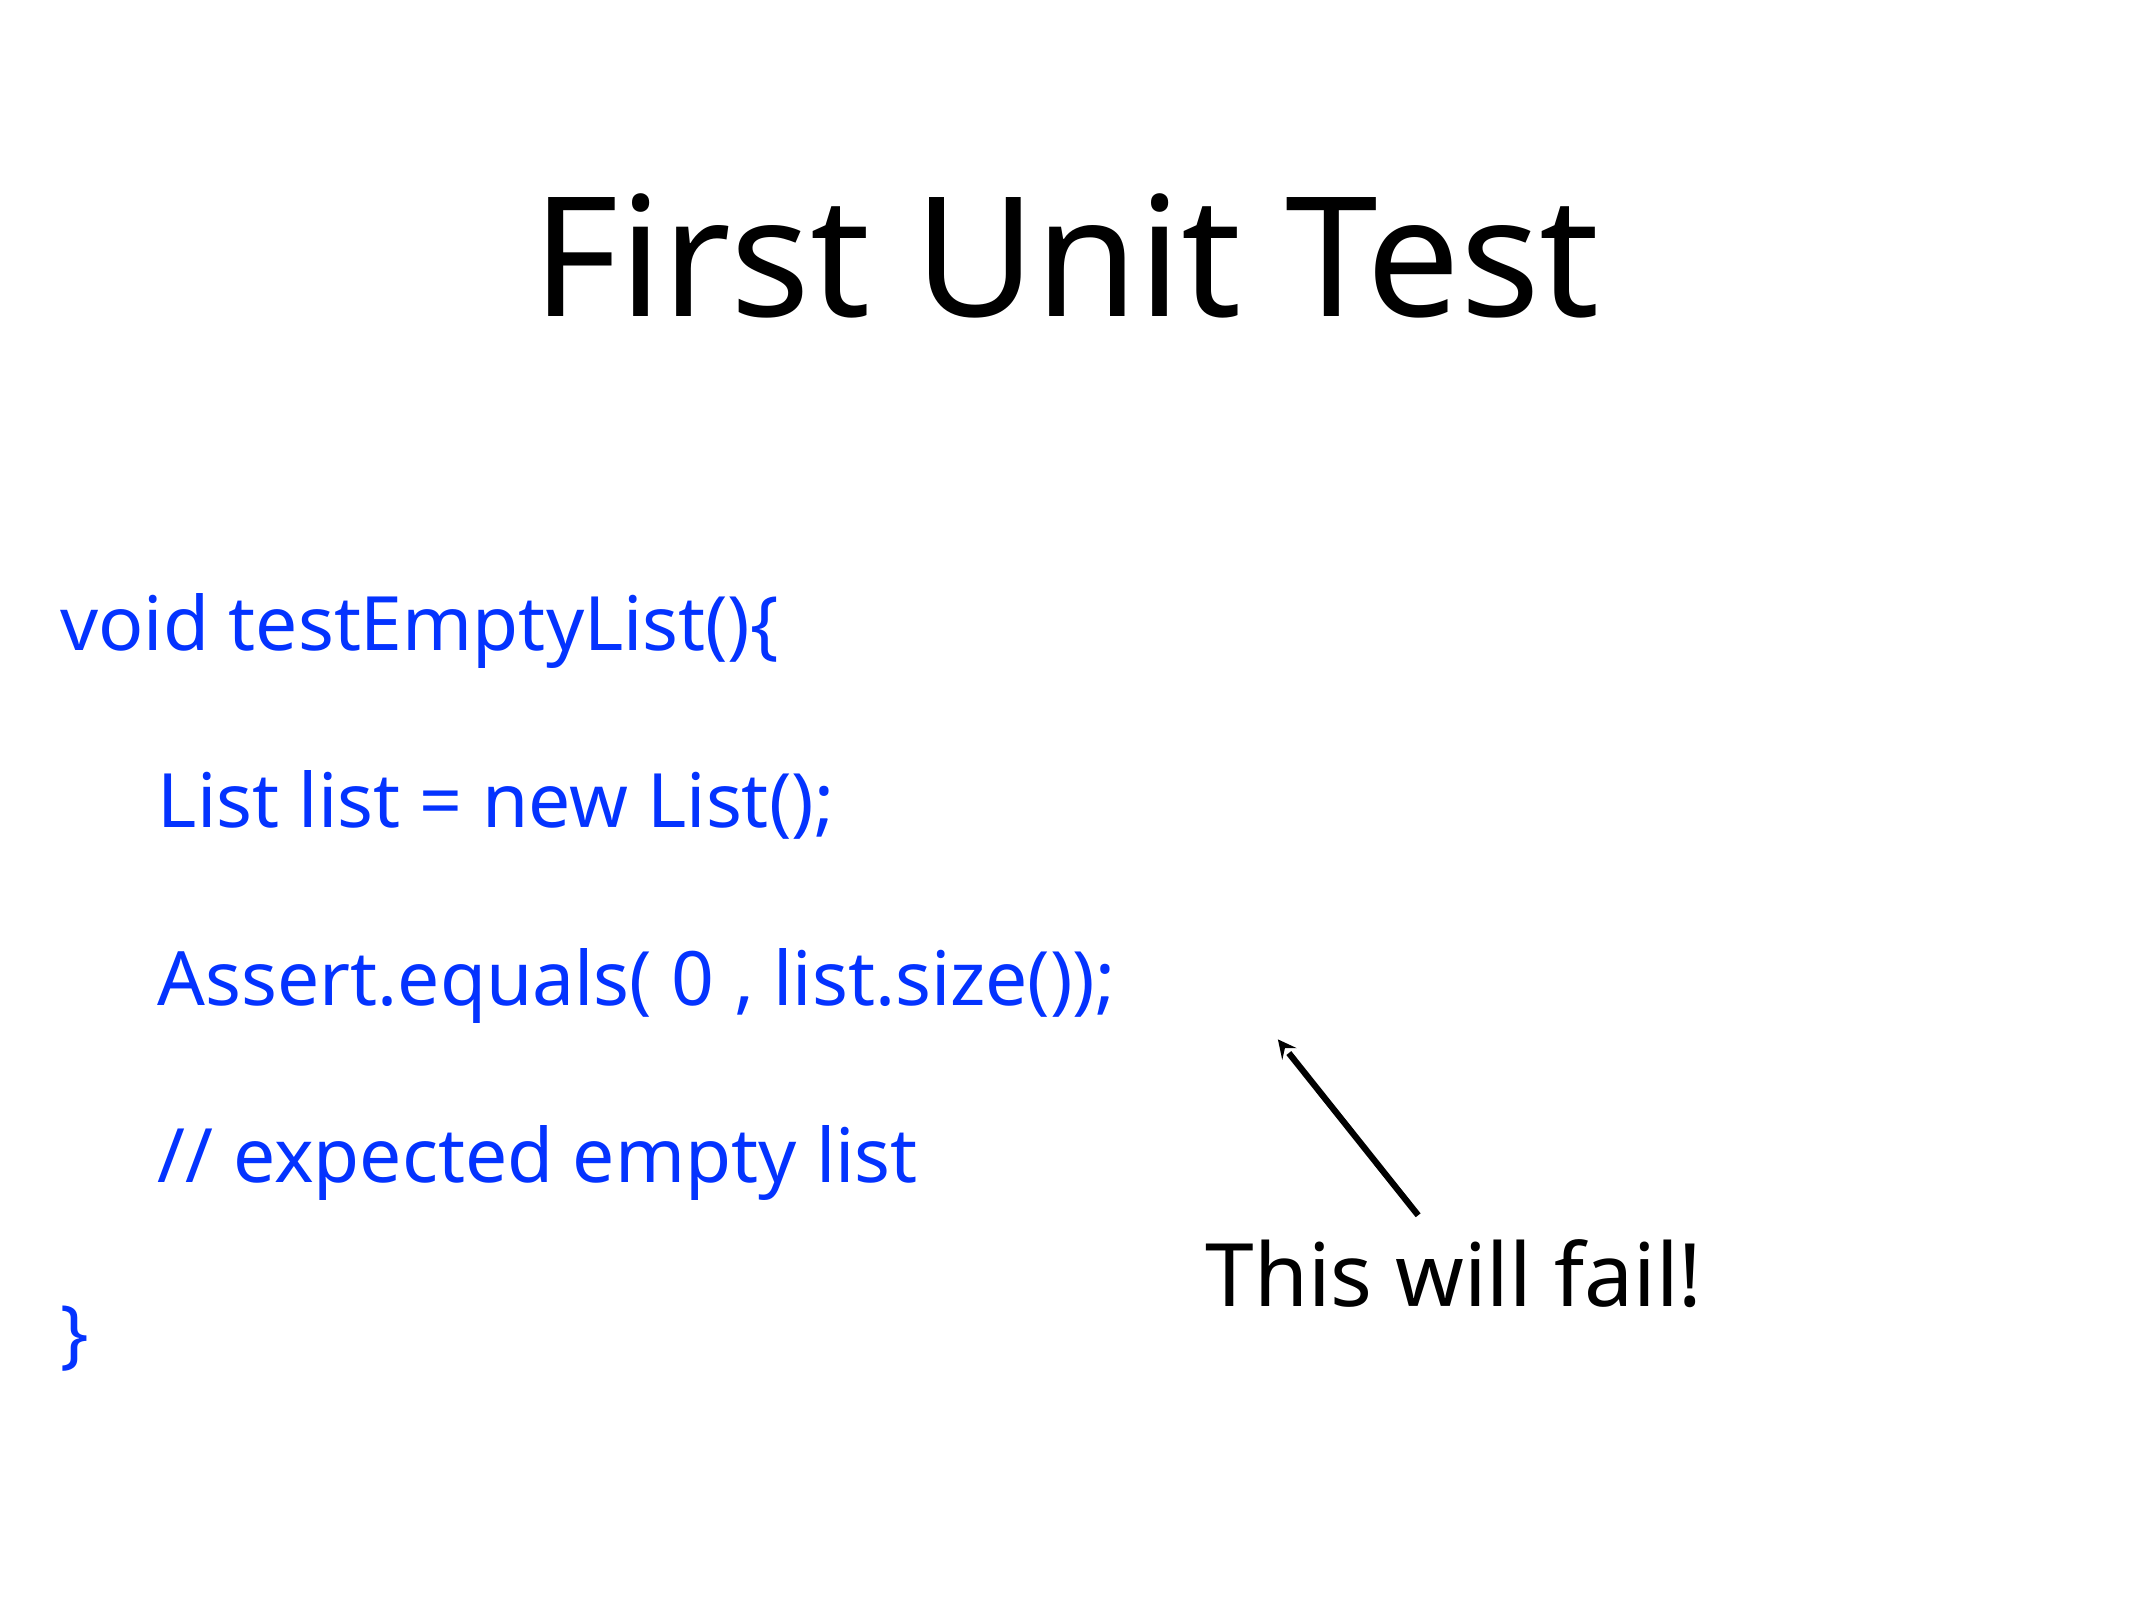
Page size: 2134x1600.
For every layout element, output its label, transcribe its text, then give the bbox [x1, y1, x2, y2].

title First Unit Test [155, 72, 1978, 428]
list void testEmptyList(){ List list = new List(); Assert.equals( 0 , list.size()); // expected empty list } [51, 453, 2091, 1497]
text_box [1224, 1039, 1684, 1332]
